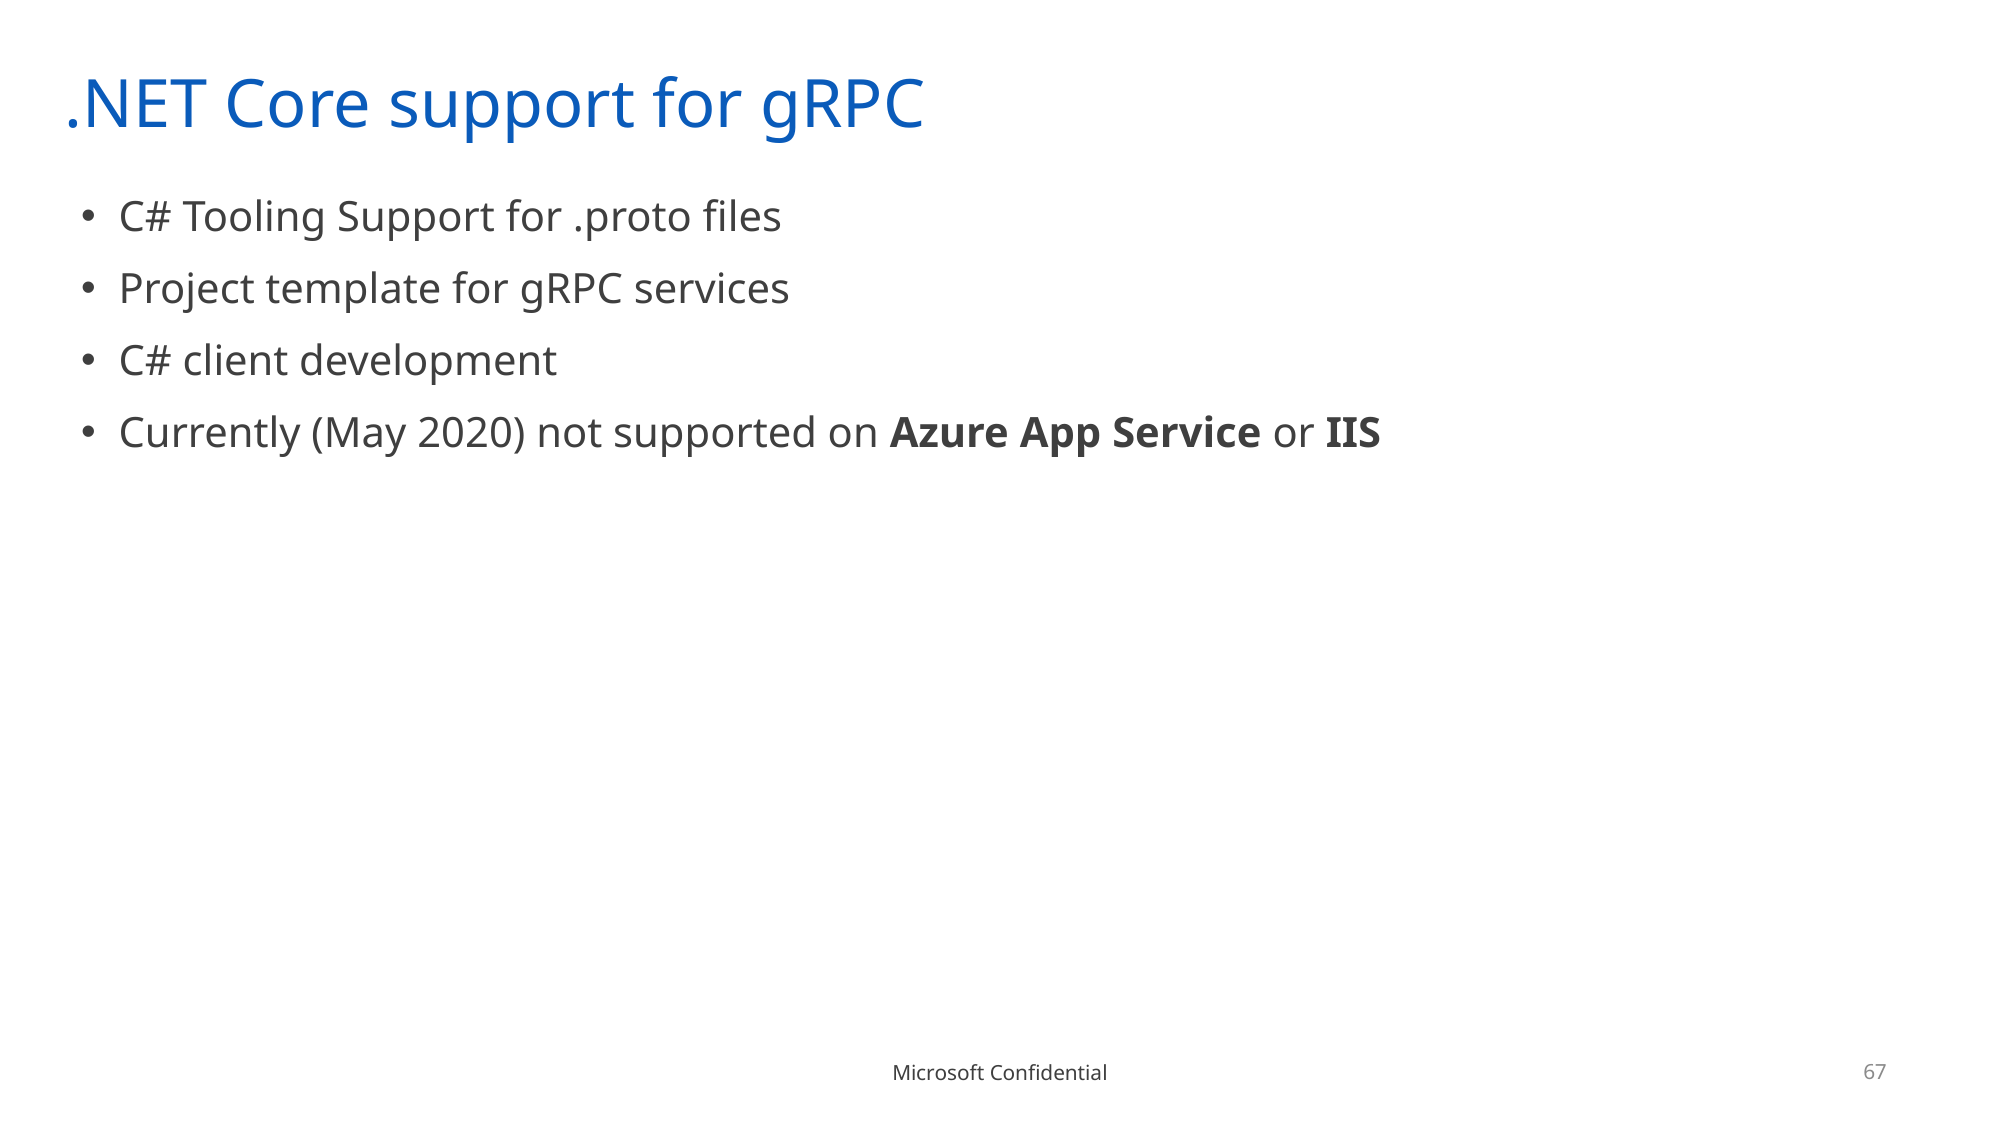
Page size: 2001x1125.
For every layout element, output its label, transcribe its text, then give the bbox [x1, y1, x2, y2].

slide_number 67 [1451, 1042, 1902, 1103]
title .NET Core support for gRPC [49, 49, 1899, 162]
list C# Tooling Support for .proto files Project template for gRPC services C# client development Currently (May 2020) not supported on Azure App Service or IIS [66, 187, 1899, 1001]
